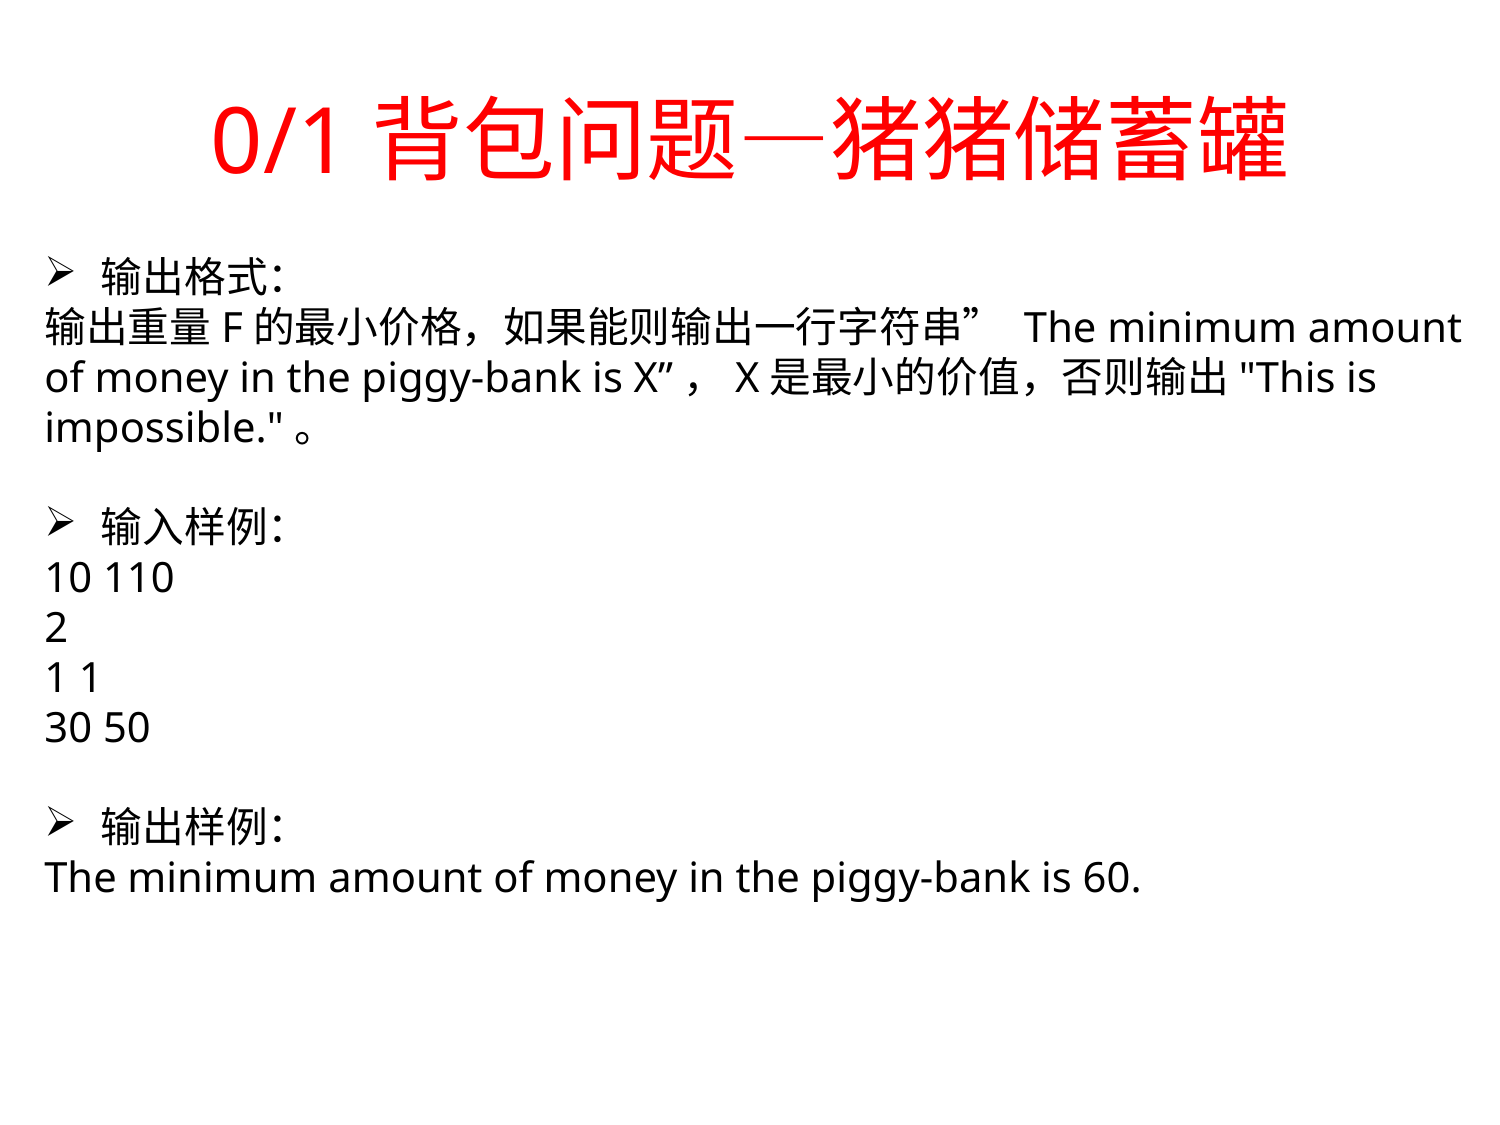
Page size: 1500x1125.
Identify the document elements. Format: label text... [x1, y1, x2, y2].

title 0/1背包问题—猪猪储蓄罐 [75, 42, 1425, 231]
list 输出格式： 输出重量F的最小价格，如果能则输出一行字符串” The minimum amount of money in the piggy-bank is X”，X是最小的价值，否则输出"This is impossible."。 输入样例： 10 110 2 1 1 30 50 输出样例： The minimum amount of money in the piggy-bank is 60. [29, 243, 1478, 947]
